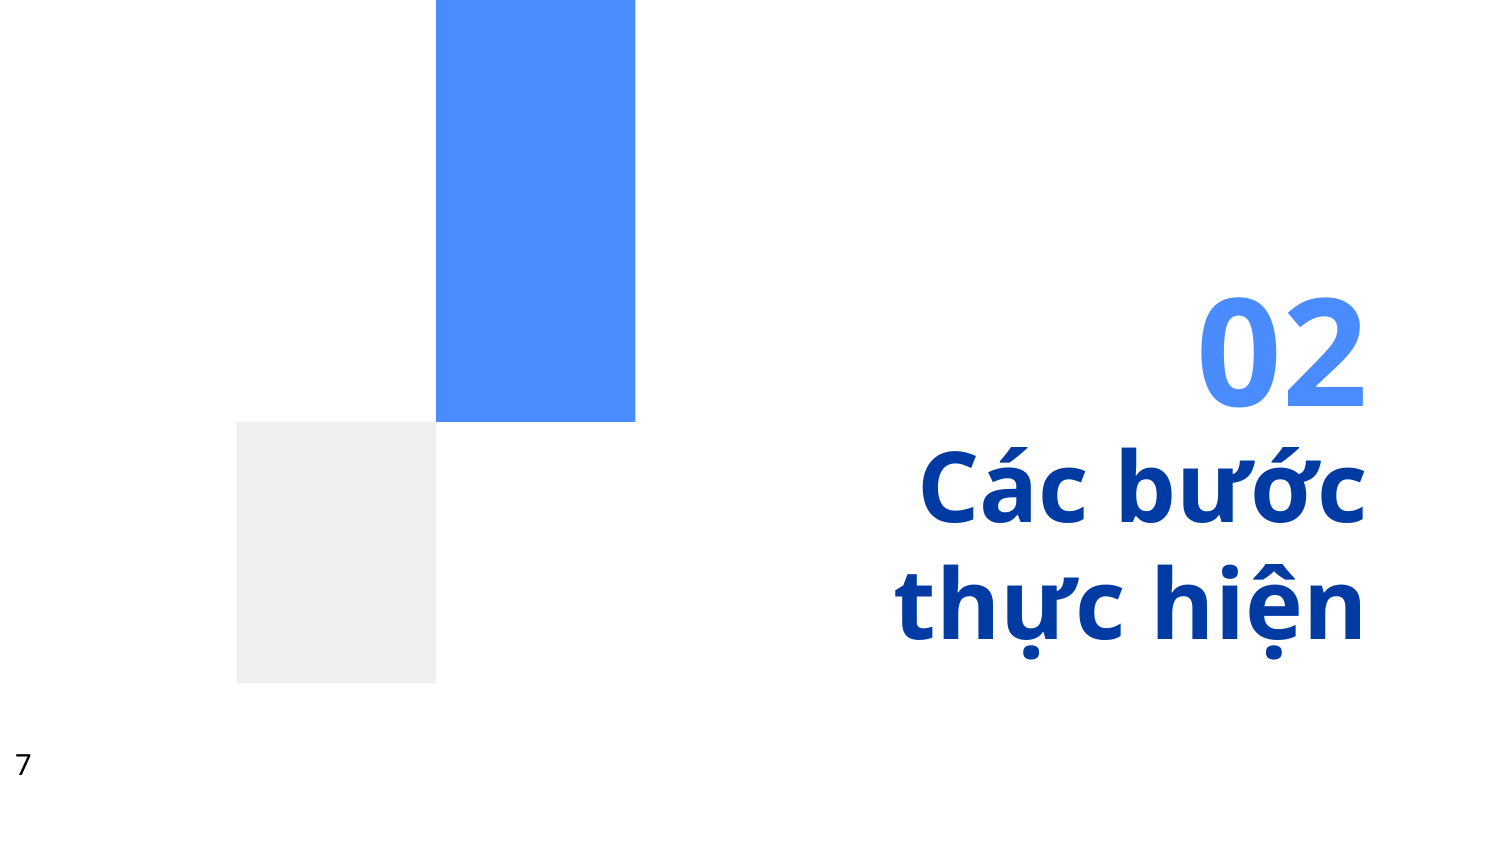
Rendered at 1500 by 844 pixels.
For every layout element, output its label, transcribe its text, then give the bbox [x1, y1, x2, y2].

title Các bước thực hiện [762, 452, 1383, 661]
title 02 [650, 264, 1383, 452]
text_box 7 [0, 731, 134, 792]
